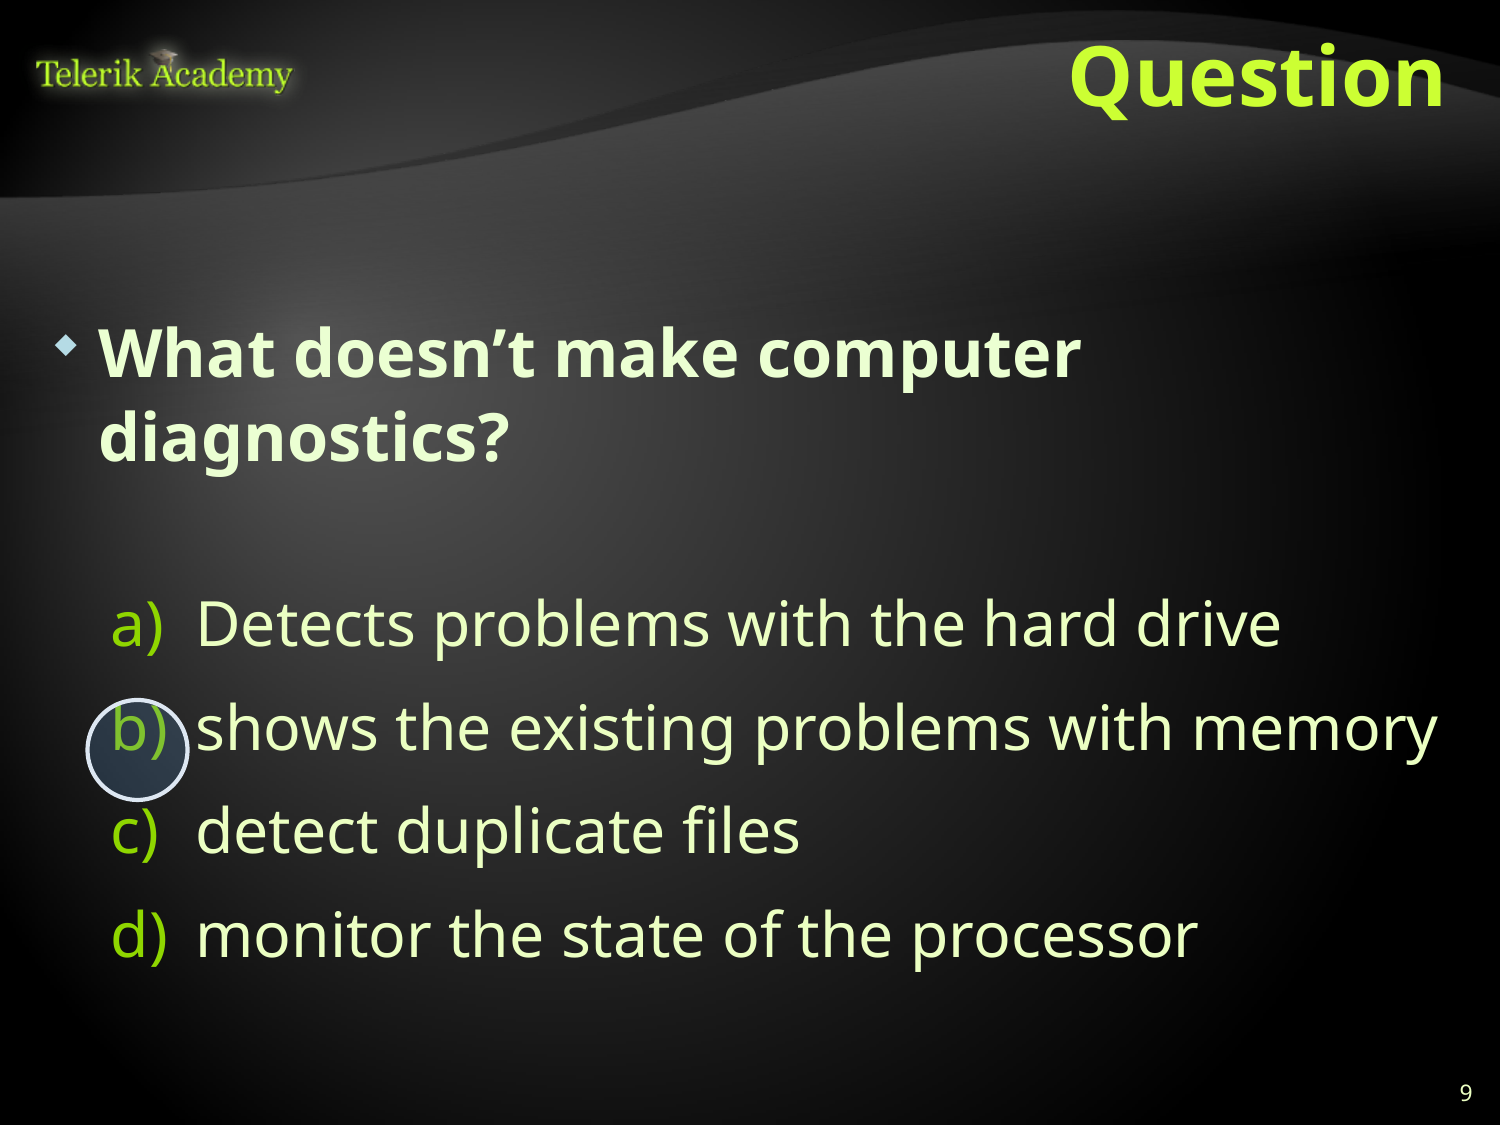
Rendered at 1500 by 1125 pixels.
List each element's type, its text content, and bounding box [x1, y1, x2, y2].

picture [0, 0, 1500, 1125]
text_box [85, 697, 190, 803]
slide_number 9 [1412, 1074, 1488, 1113]
list What doesn’t make computer diagnostics? Detects problems with the hard drive shows the existing problems with memory detect duplicate files monitor the state of the processor [37, 299, 1463, 1075]
title Question [300, 12, 1463, 150]
